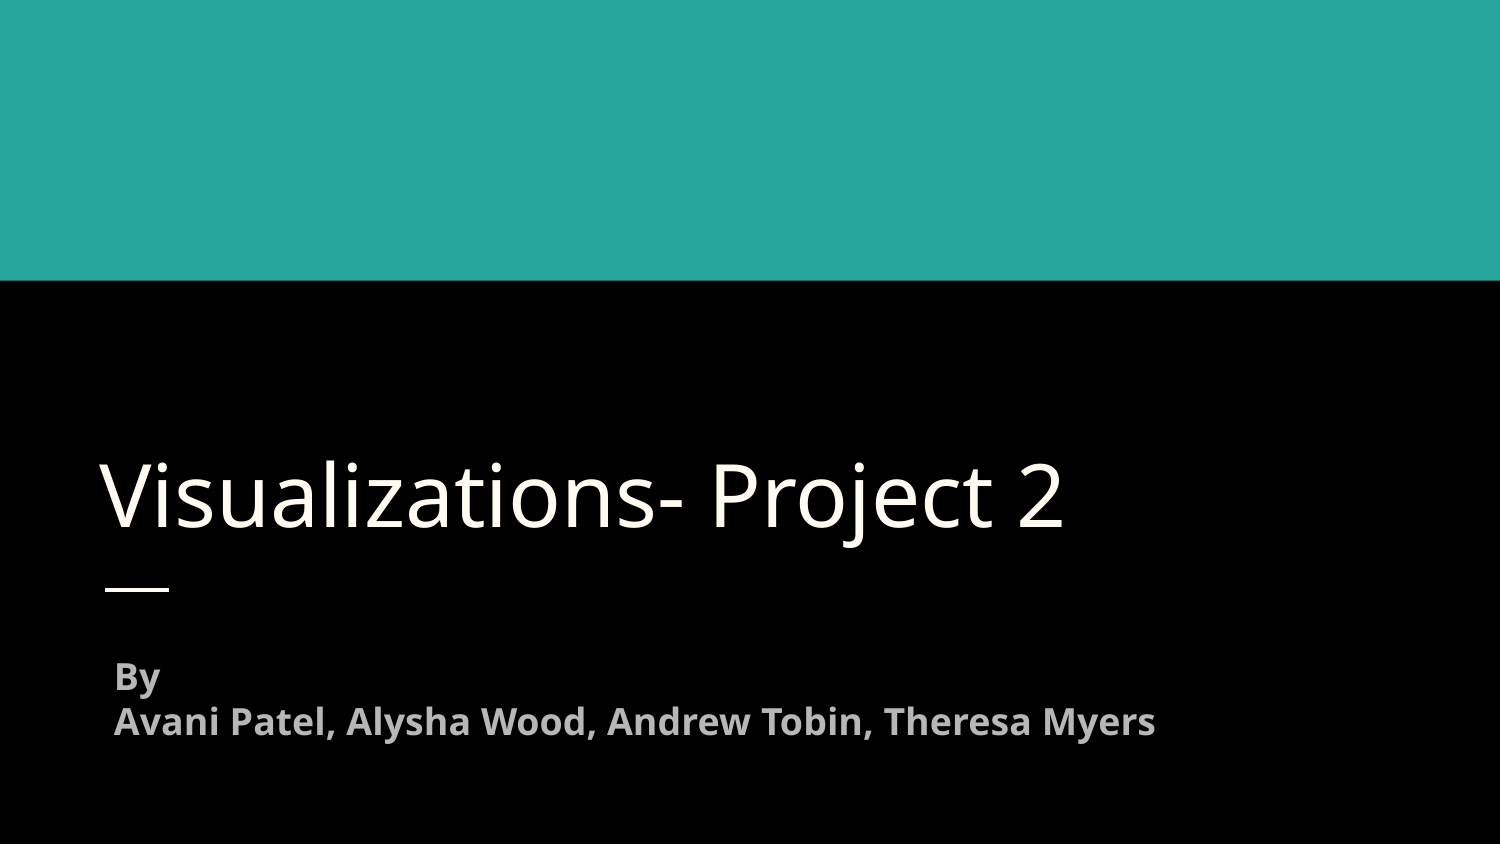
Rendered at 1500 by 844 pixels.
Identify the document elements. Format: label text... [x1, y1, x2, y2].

title Visualizations- Project 2 [84, 310, 1416, 561]
subtitle By Avani Patel, Alysha Wood, Andrew Tobin, Theresa Myers [98, 638, 1431, 768]
